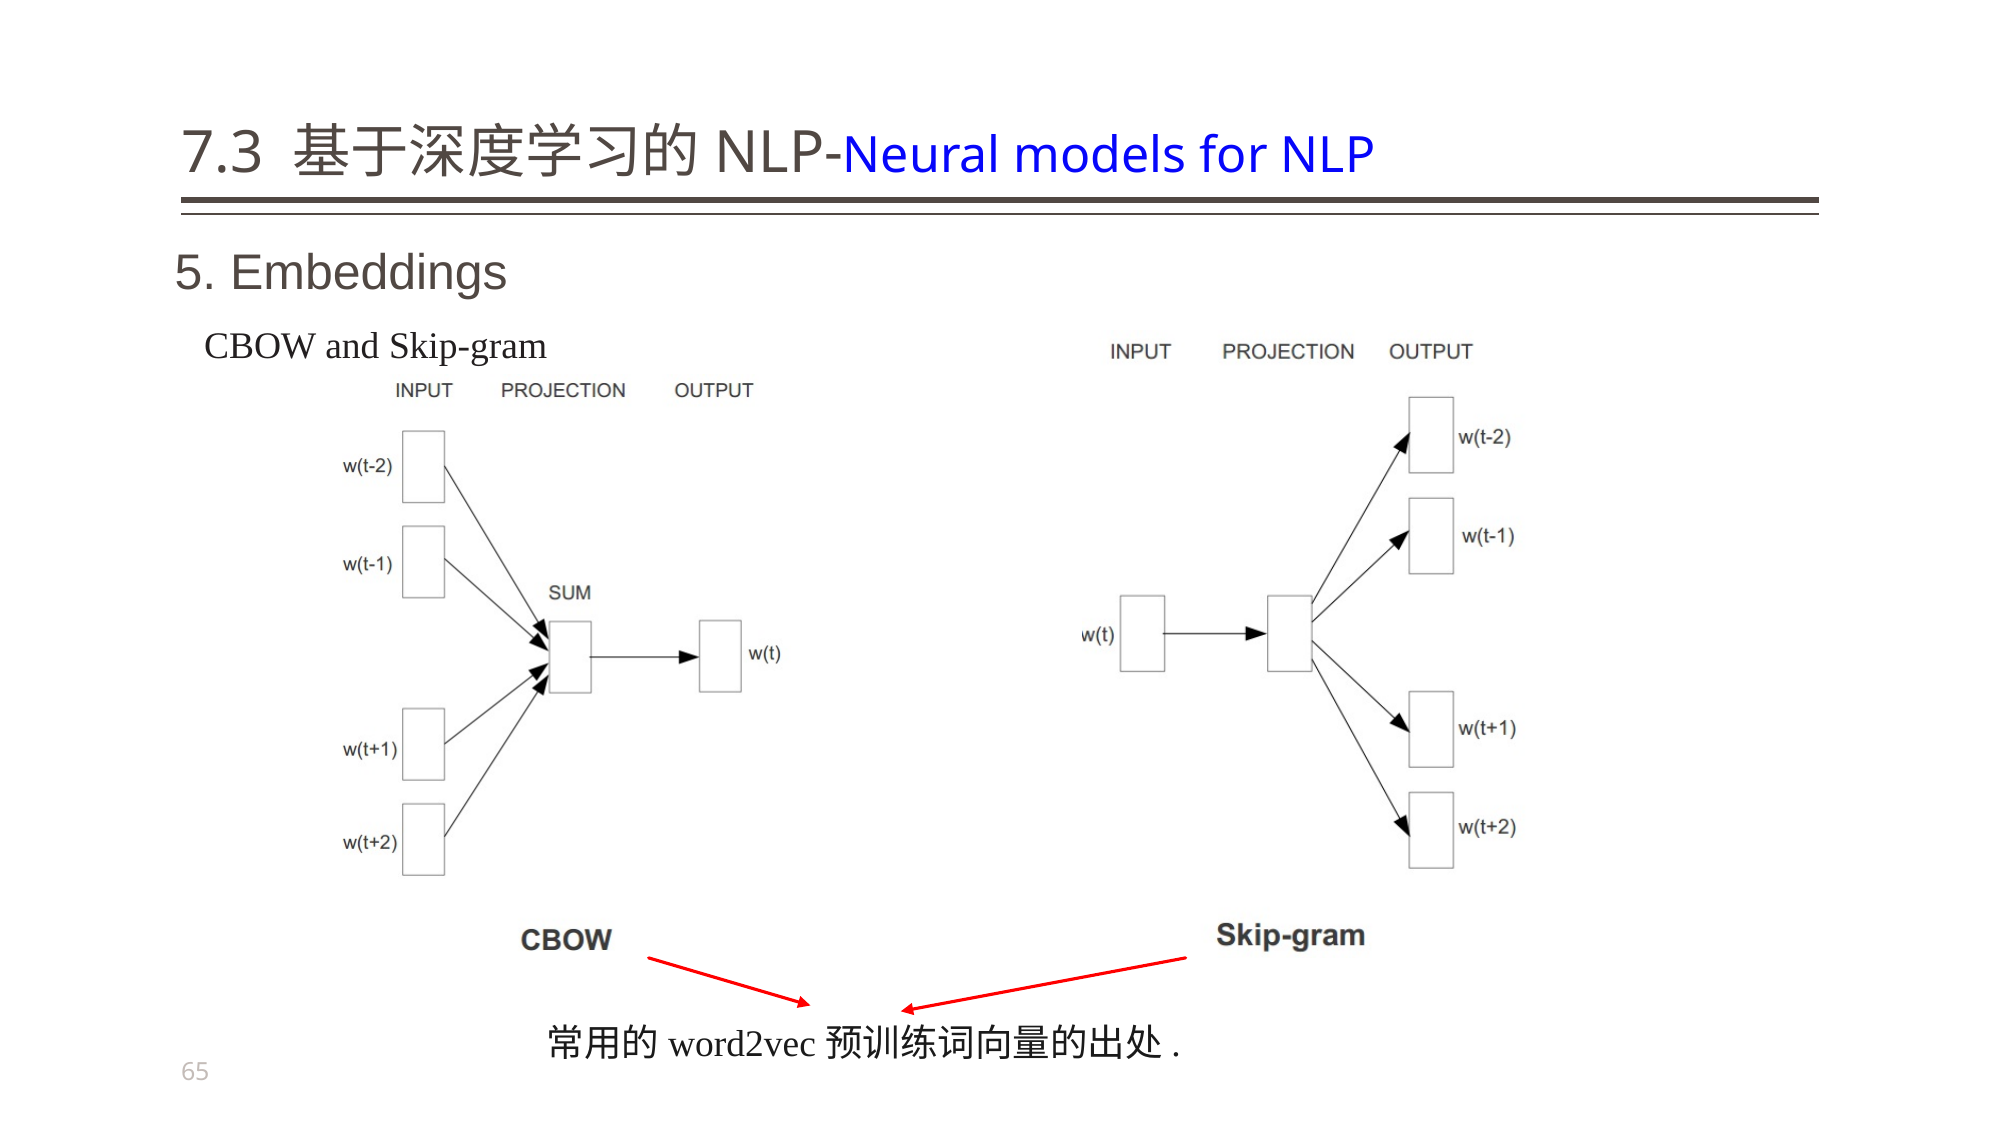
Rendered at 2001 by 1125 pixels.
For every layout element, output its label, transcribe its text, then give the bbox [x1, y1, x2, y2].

picture [1081, 330, 1533, 958]
text_box CBOW and Skip-gram [189, 314, 1738, 374]
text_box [900, 957, 1186, 1012]
slide_number 65 [181, 1042, 481, 1103]
text_box 常用的word2vec预训练词向量的出处. [531, 1011, 1533, 1072]
picture [342, 374, 797, 959]
title 7.3 基于深度学习的NLP-Neural models for NLP [181, 12, 1819, 193]
text_box 5. Embeddings [159, 238, 1768, 348]
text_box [648, 957, 811, 1006]
